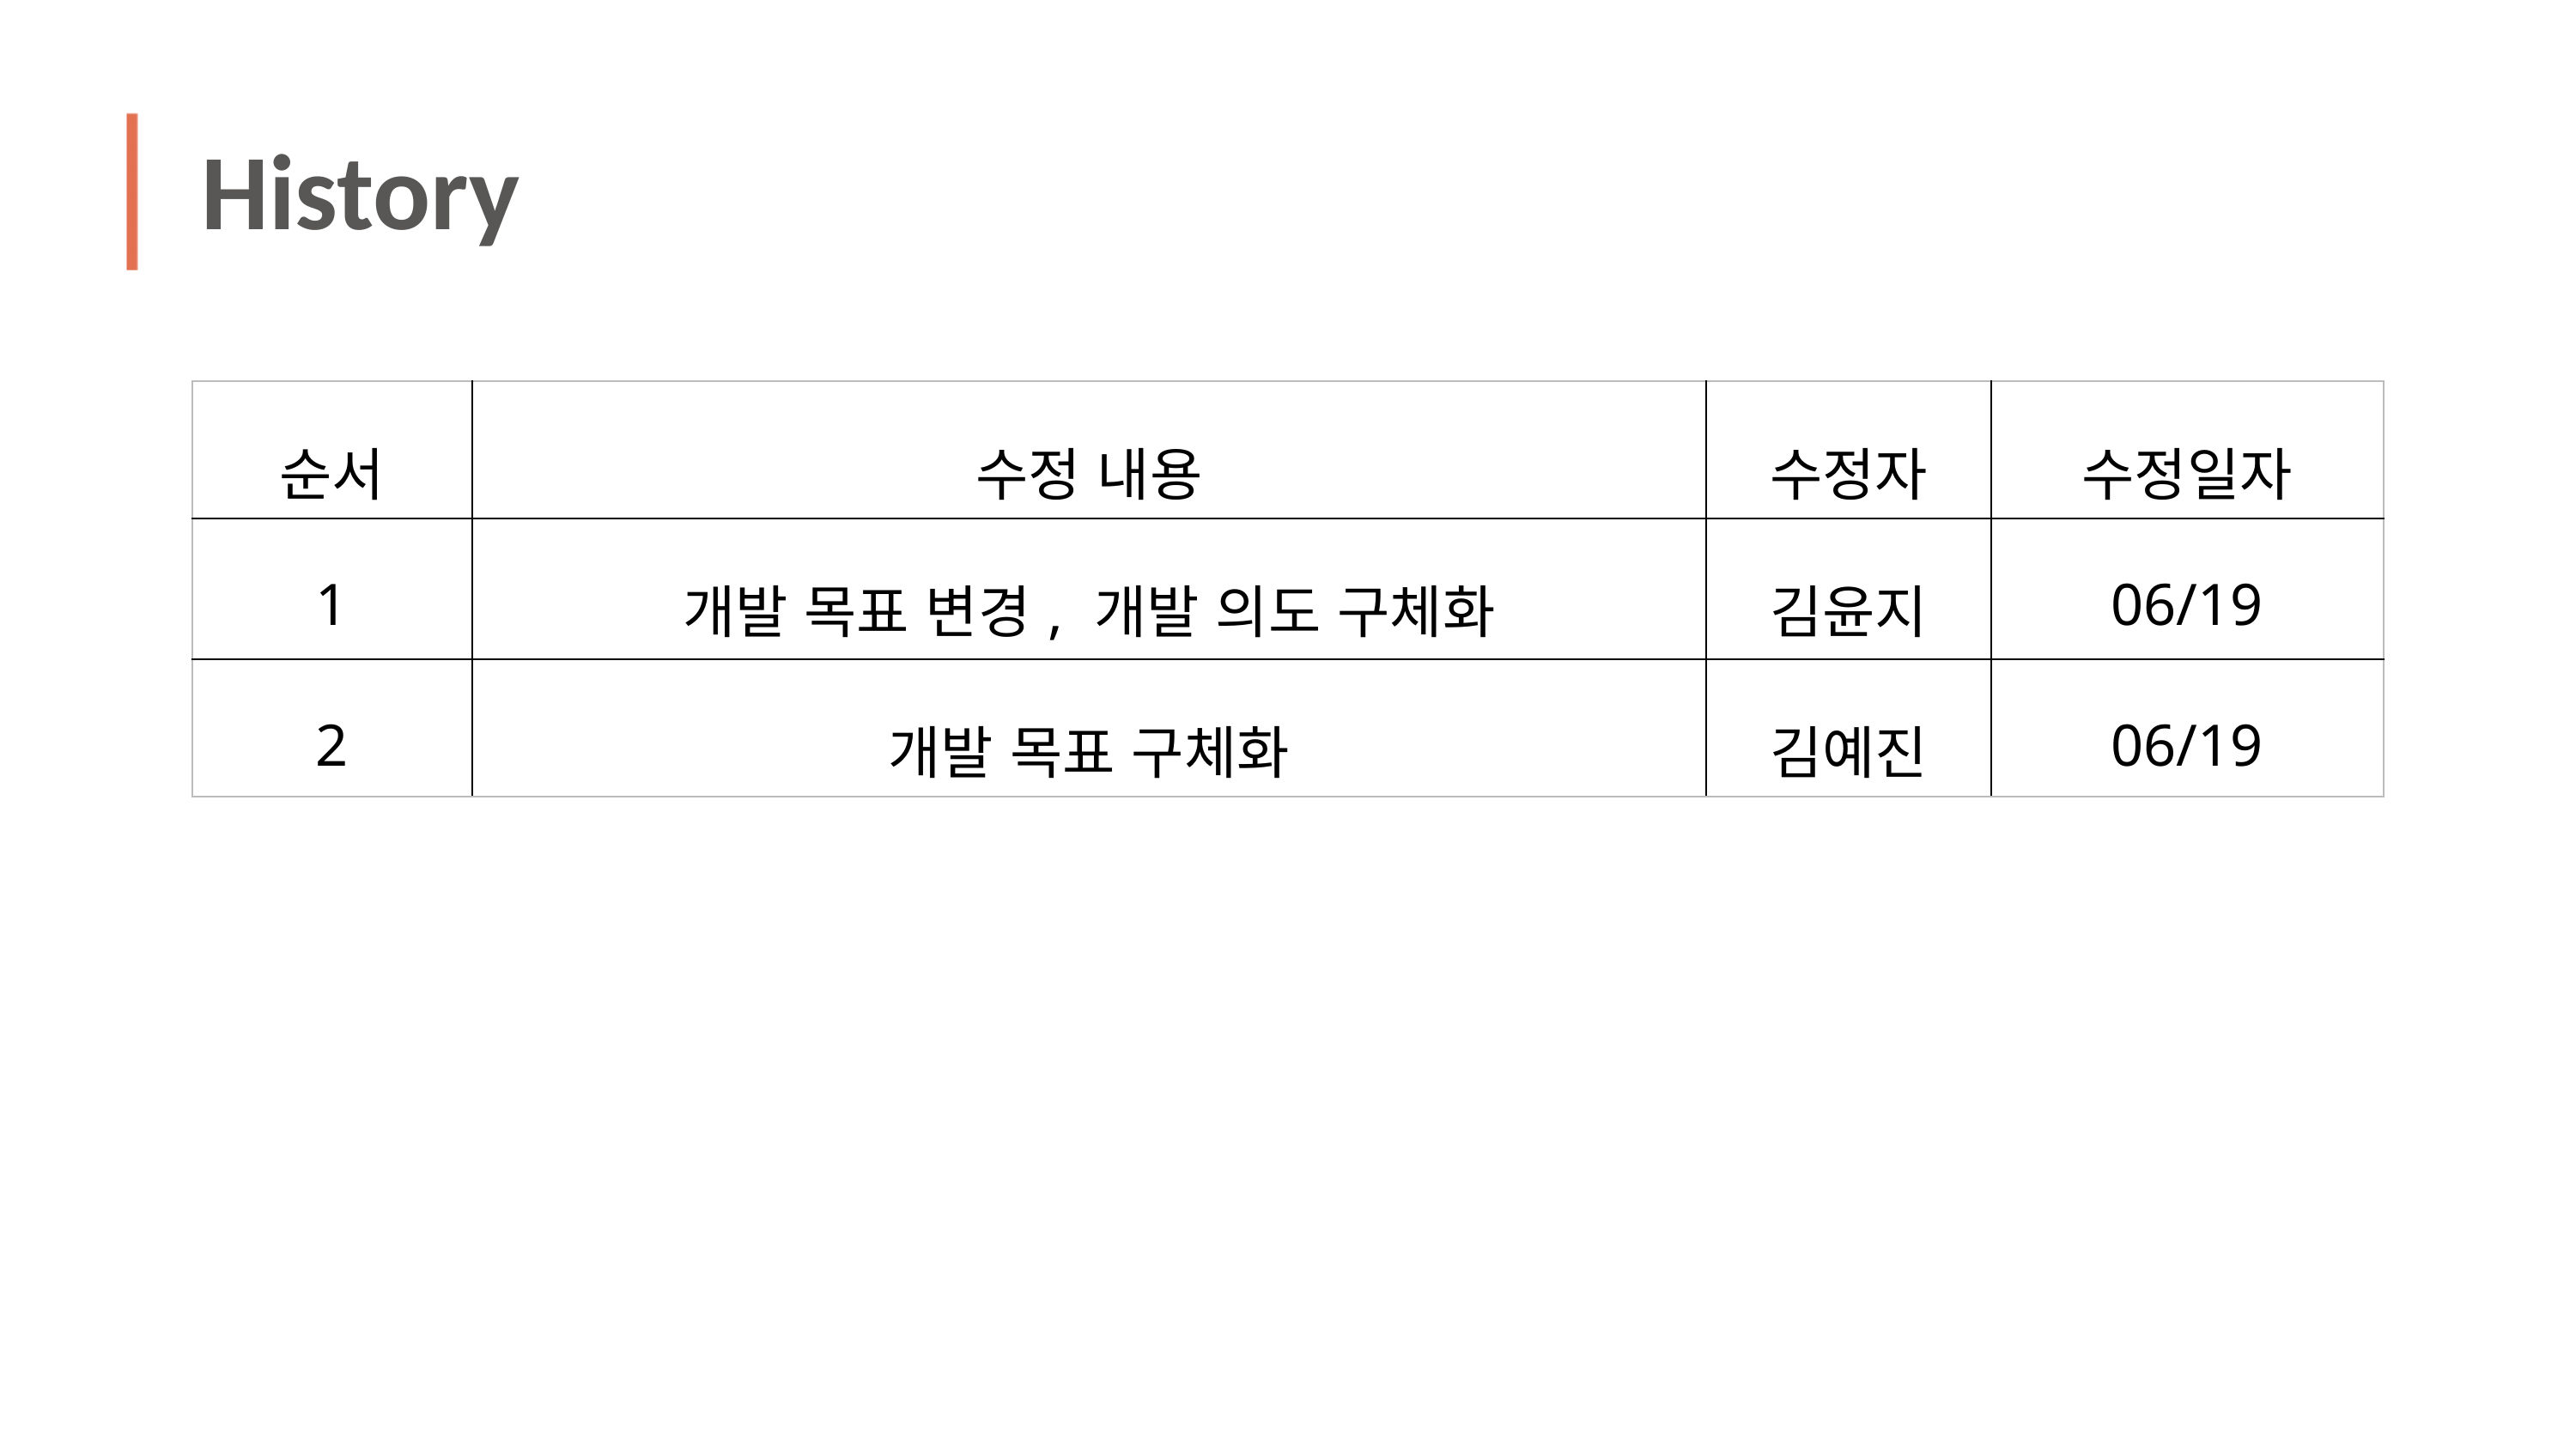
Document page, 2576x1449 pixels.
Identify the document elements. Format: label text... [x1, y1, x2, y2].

table_cell 2 [193, 660, 471, 796]
table_cell 개발 목표 변경, 개발 의도 구체화 [473, 519, 1705, 658]
text_box History [201, 116, 956, 267]
table_header 수정 내용 [473, 382, 1705, 518]
table_cell 김예진 [1707, 660, 1990, 796]
picture [53, 113, 211, 270]
table_header 수정일자 [1992, 382, 2383, 518]
table_cell 김윤지 [1707, 519, 1990, 658]
table_header 순서 [193, 382, 471, 518]
table_cell 06/19 [1992, 660, 2383, 796]
table_cell 개발 목표 구체화 [473, 660, 1705, 796]
table_header 수정자 [1707, 382, 1990, 518]
table_cell 1 [193, 519, 471, 658]
table_cell 06/19 [1992, 519, 2383, 658]
